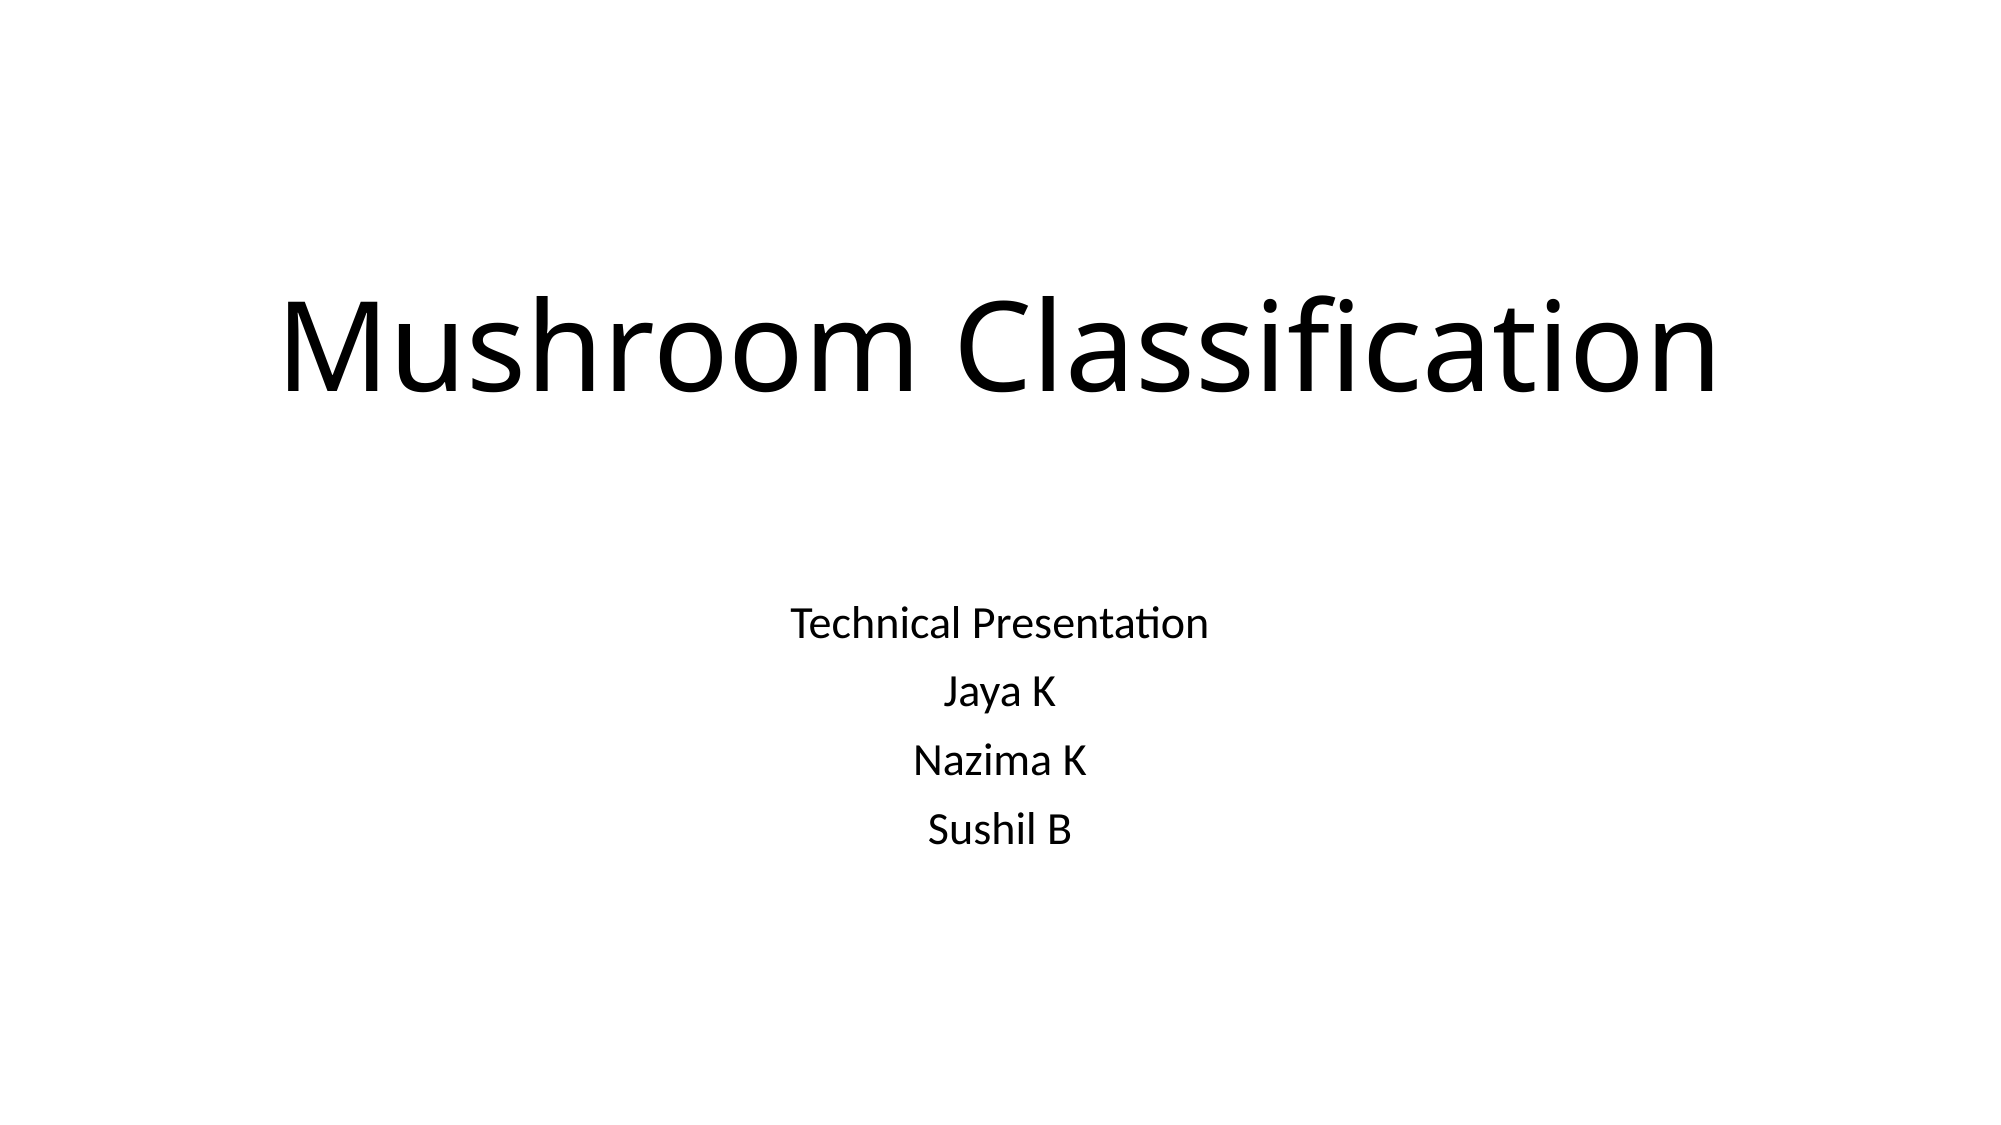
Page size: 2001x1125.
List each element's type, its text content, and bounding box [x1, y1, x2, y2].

title Mushroom Classification [249, 184, 1750, 576]
subtitle Technical Presentation Jaya K Nazima K Sushil B [249, 590, 1750, 863]
